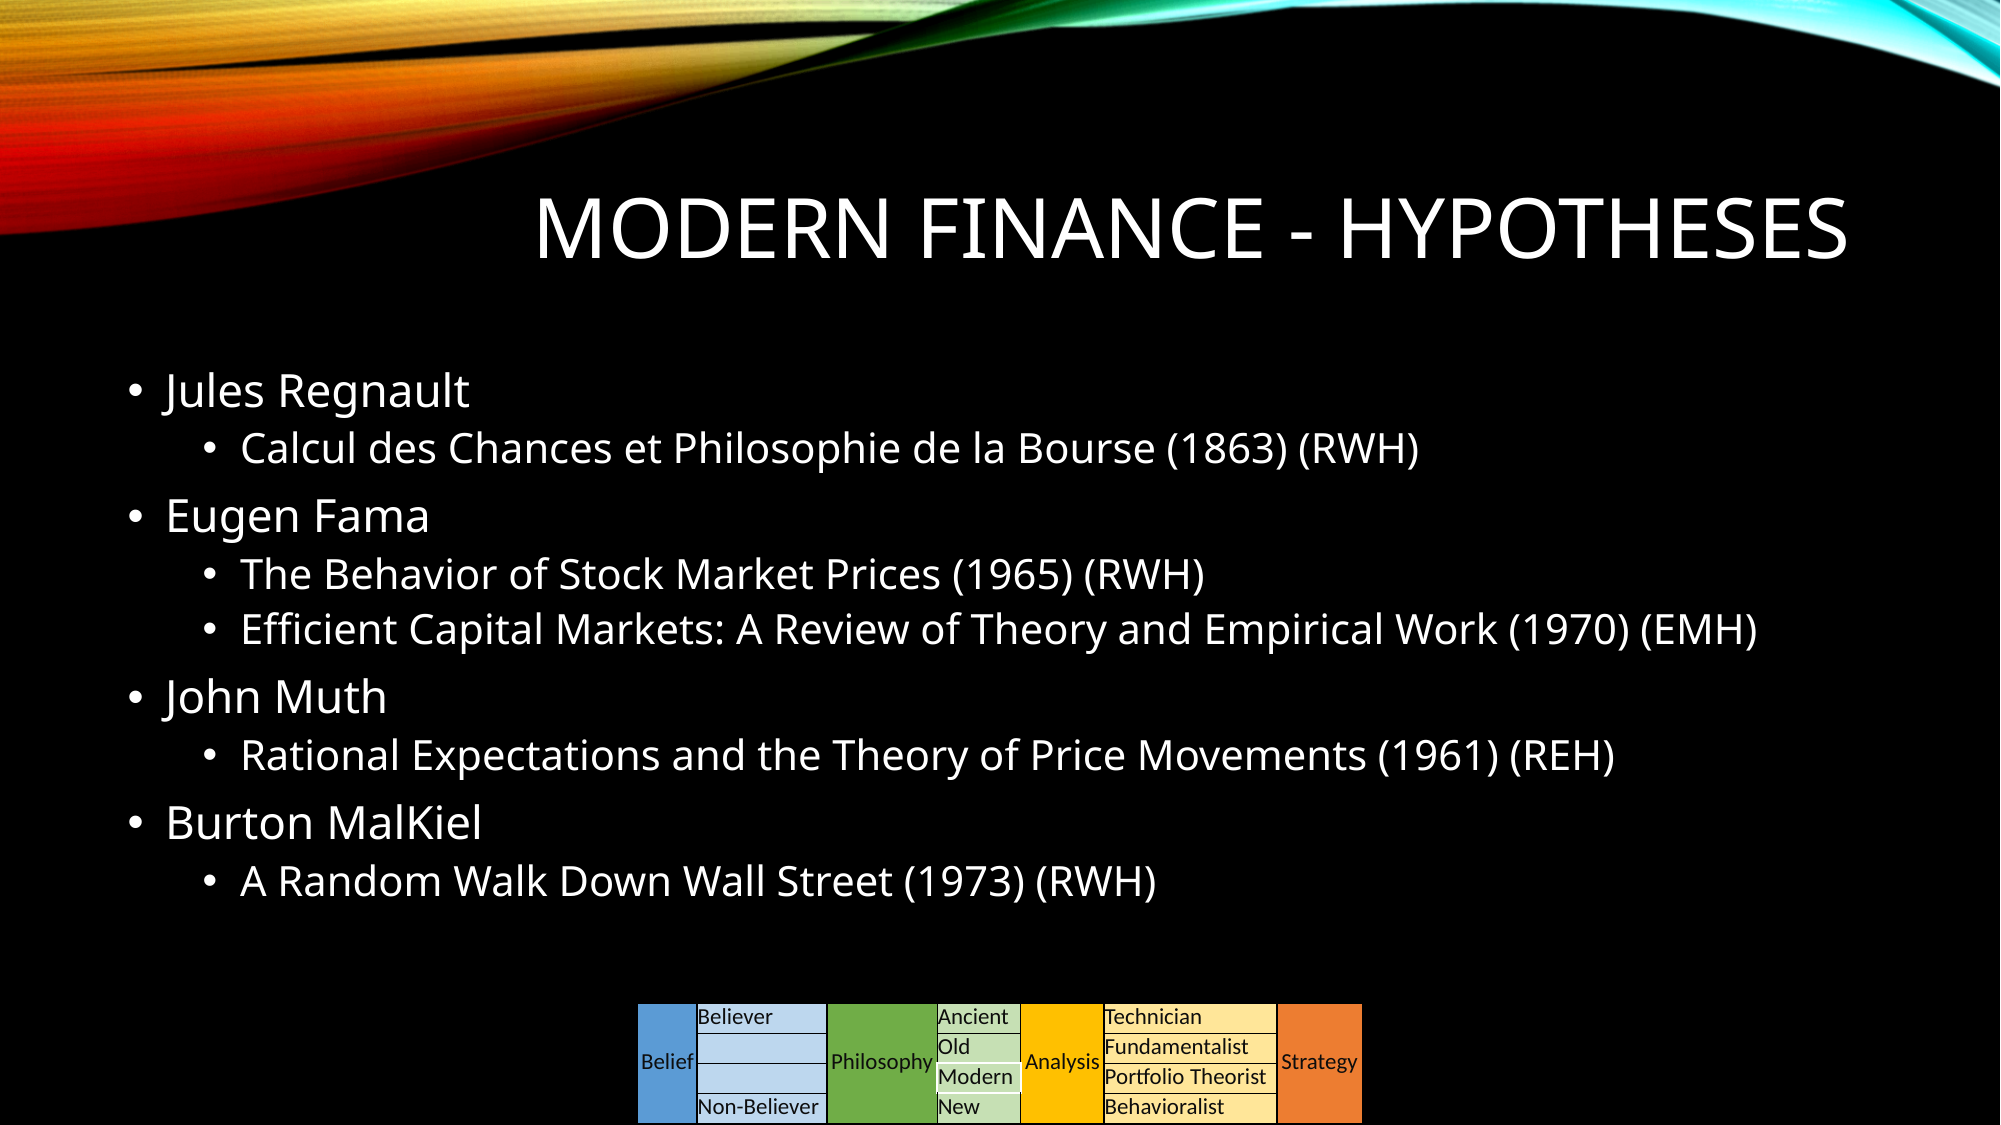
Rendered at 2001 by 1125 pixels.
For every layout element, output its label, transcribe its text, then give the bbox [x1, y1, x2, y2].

table_cell [698, 1034, 826, 1063]
table_header Analysis [1021, 1004, 1103, 1123]
picture [0, 0, 2000, 237]
table_cell Portfolio Theorist [1105, 1064, 1276, 1093]
table_header Strategy [1278, 1004, 1362, 1123]
table_header Ancient [938, 1004, 1020, 1033]
table_header Philosophy [828, 1004, 937, 1123]
table_header Technician [1105, 1004, 1276, 1033]
table_cell New [938, 1094, 1020, 1123]
table_cell [698, 1064, 826, 1093]
table_header Belief [638, 1004, 696, 1123]
title MODERN FINANCE - HYPOTHESES [474, 125, 1888, 338]
table_cell Old [938, 1034, 1020, 1062]
list Jules Regnault Calcul des Chances et Philosophie de la Bourse (1863) (RWH) Eugen Fama The Behavior of Stock Market Prices (1965) (RWH) Efficient Capital Markets: A Review of Theory and Empirical Work (1970) (EMH) John Muth Rational Expectations and the Theory of Price Movements (1961) (REH) Burton MalKiel A Random Walk Down Wall Street (1973) (RWH) [112, 360, 1888, 1021]
table_cell Fundamentalist [1105, 1034, 1276, 1063]
table_cell Modern [938, 1064, 1020, 1092]
table_header Believer [698, 1004, 826, 1033]
table_cell Behavioralist [1105, 1094, 1276, 1123]
table_cell Non-Believer [698, 1094, 826, 1123]
